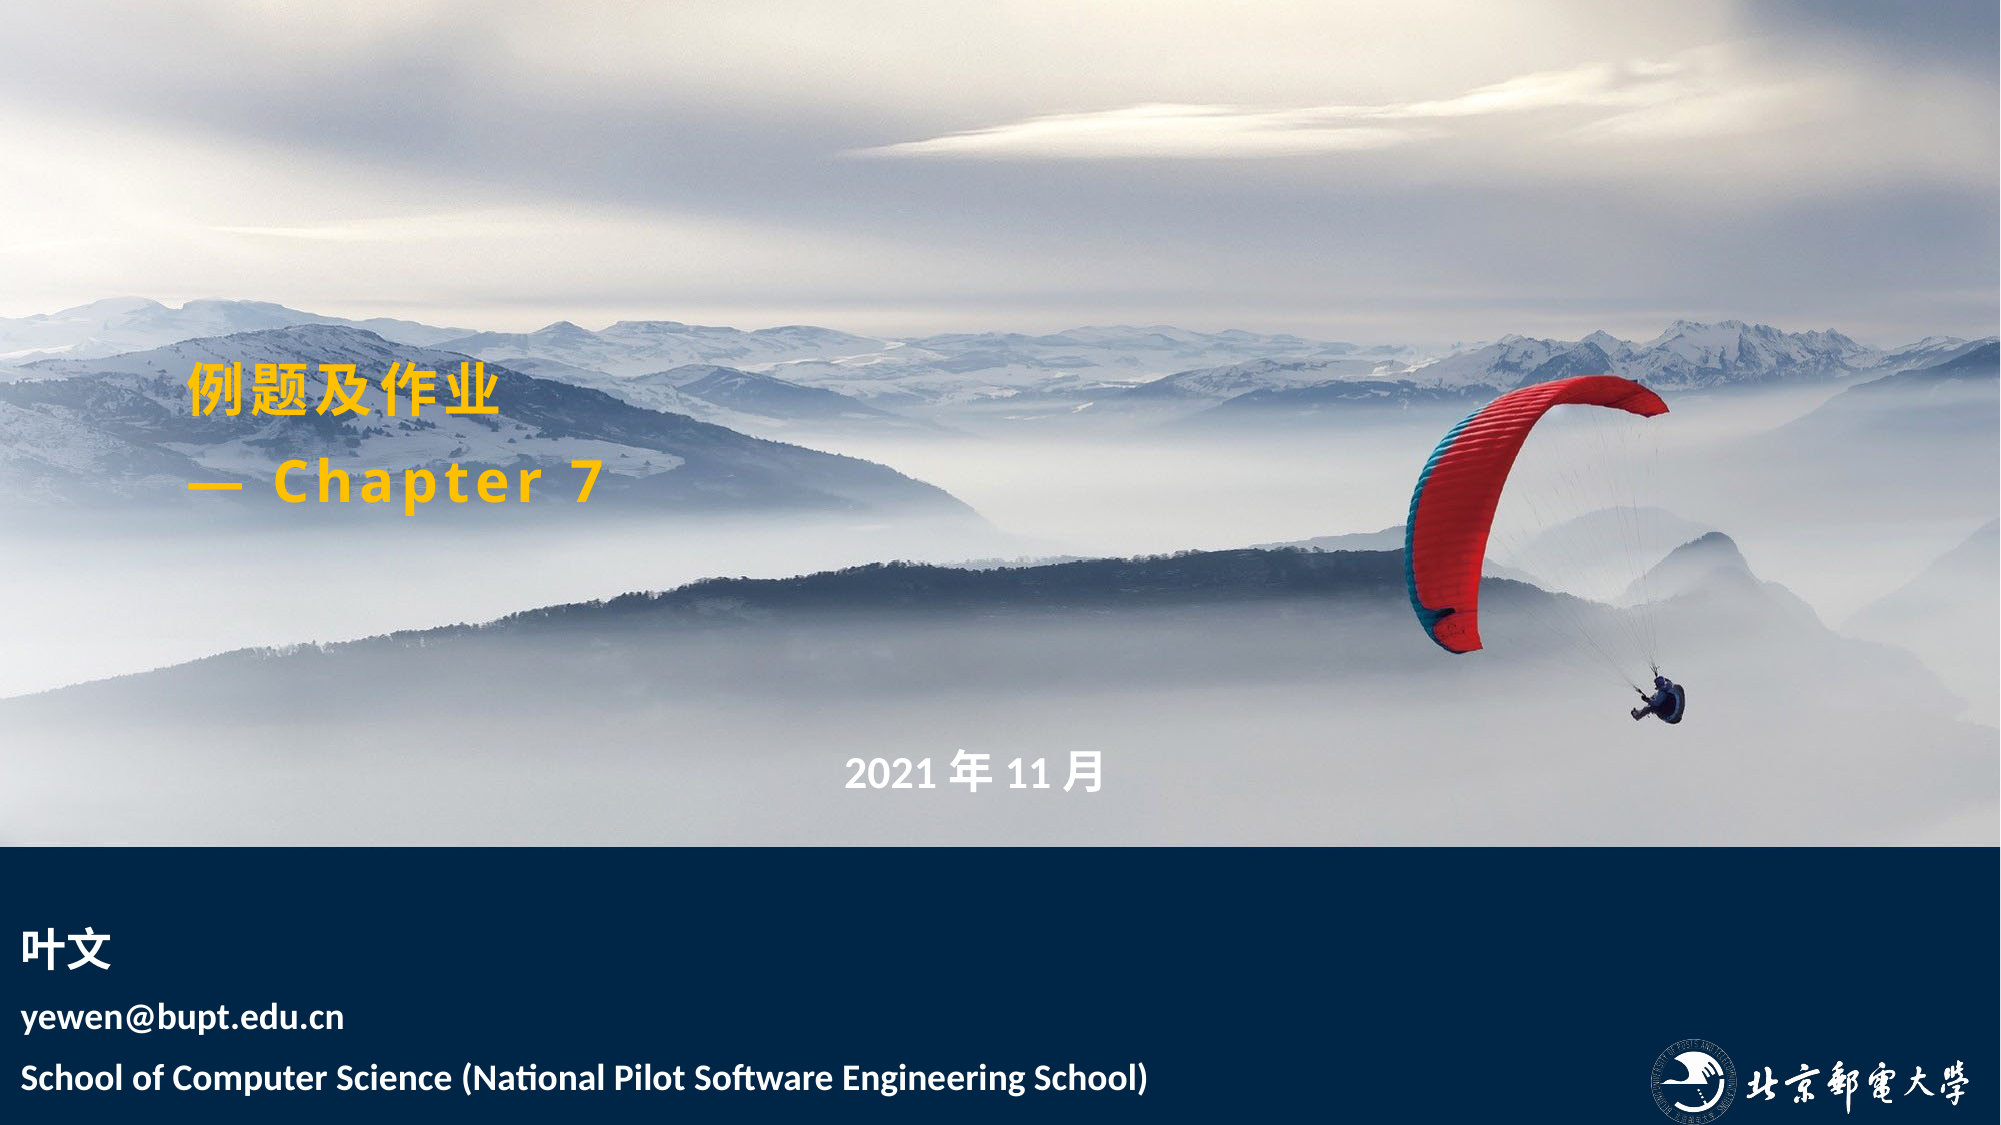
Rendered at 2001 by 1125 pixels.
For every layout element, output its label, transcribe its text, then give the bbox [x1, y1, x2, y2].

text_box 2021年11月 [829, 735, 1123, 806]
list 例题及作业 — Chapter 7 [171, 345, 1370, 632]
list 叶文 yewen@bupt.edu.cn School of Computer Science (National Pilot Software Engineering School) [20, 860, 1617, 1115]
picture [0, 0, 2001, 1125]
